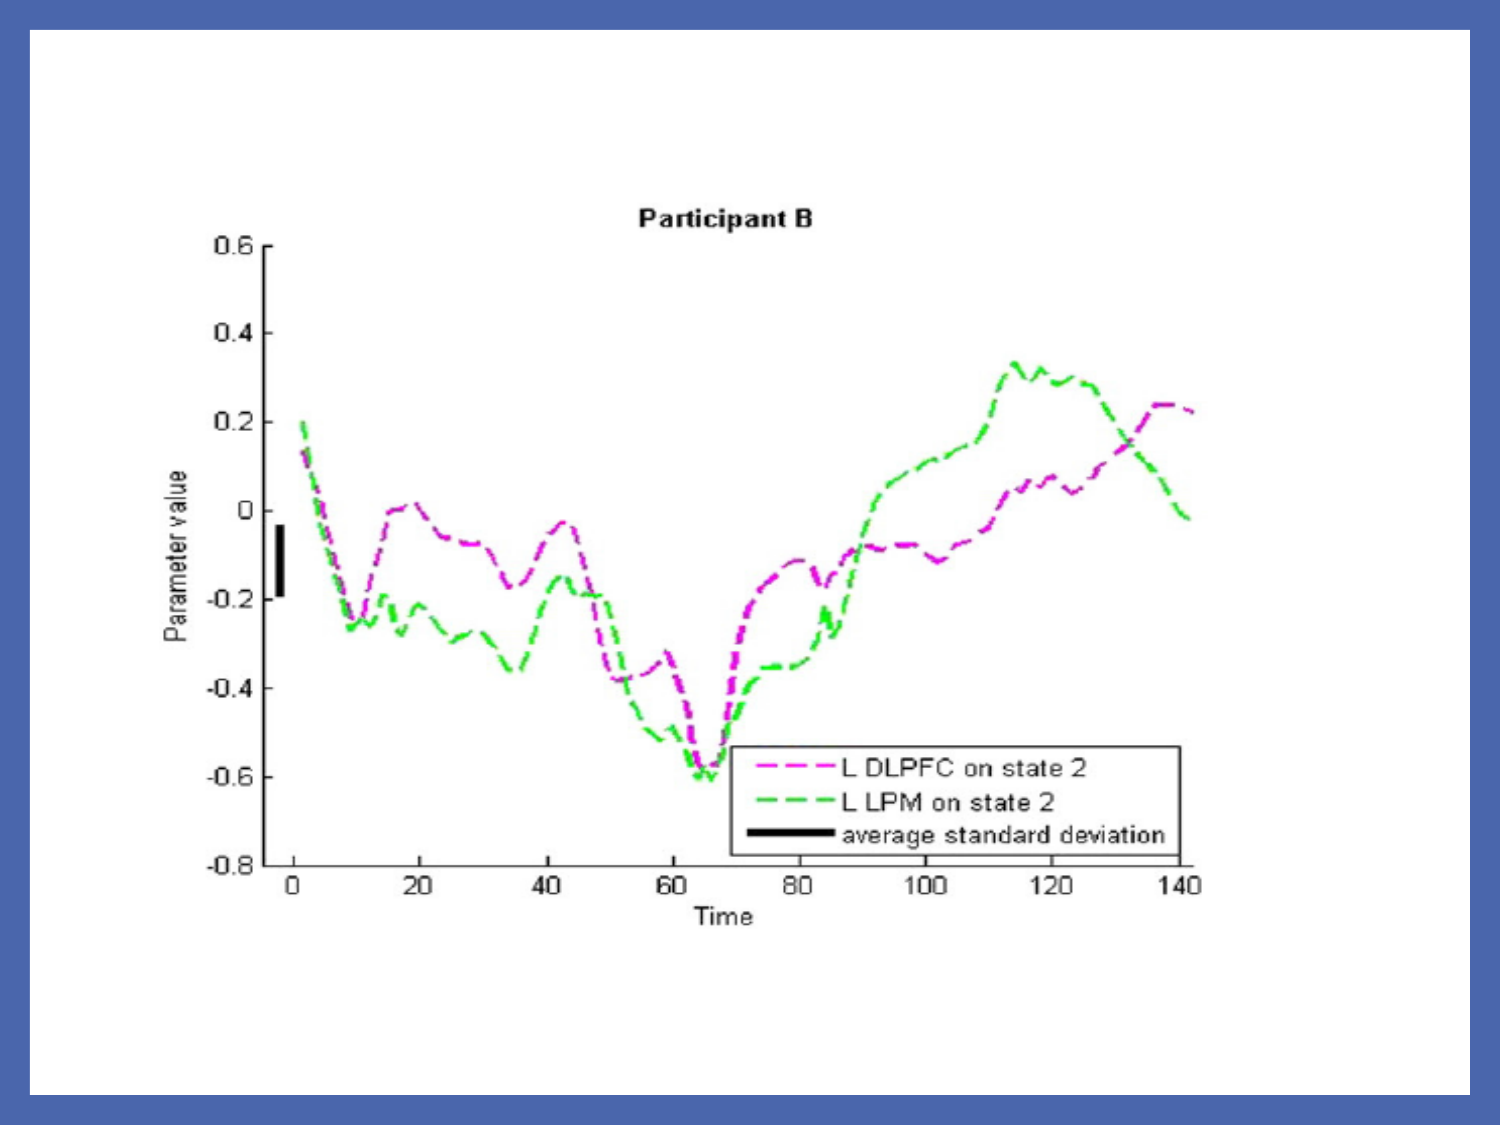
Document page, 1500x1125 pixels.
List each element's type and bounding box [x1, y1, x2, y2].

picture [149, 180, 1313, 944]
